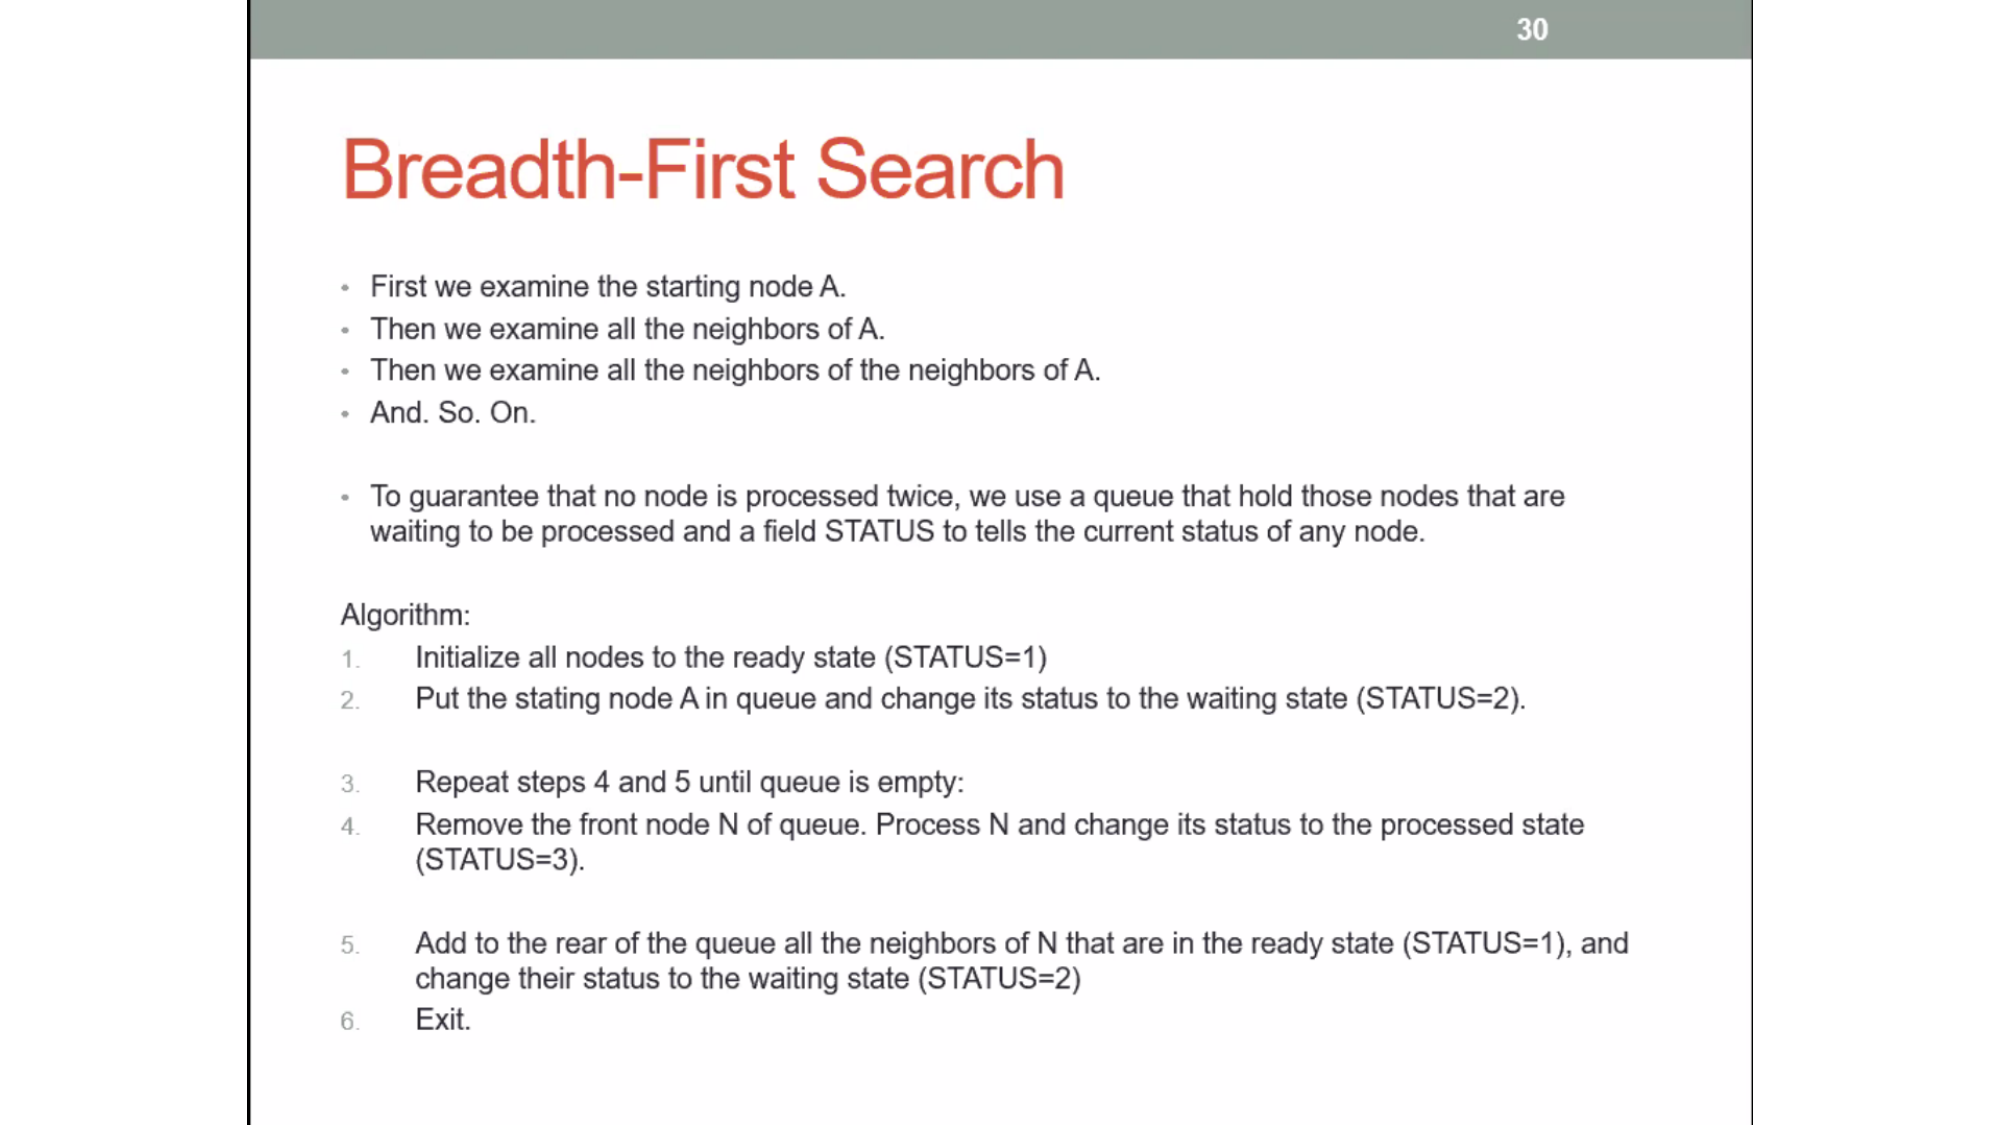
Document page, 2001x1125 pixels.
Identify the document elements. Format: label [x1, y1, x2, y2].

picture [247, 0, 1753, 1125]
